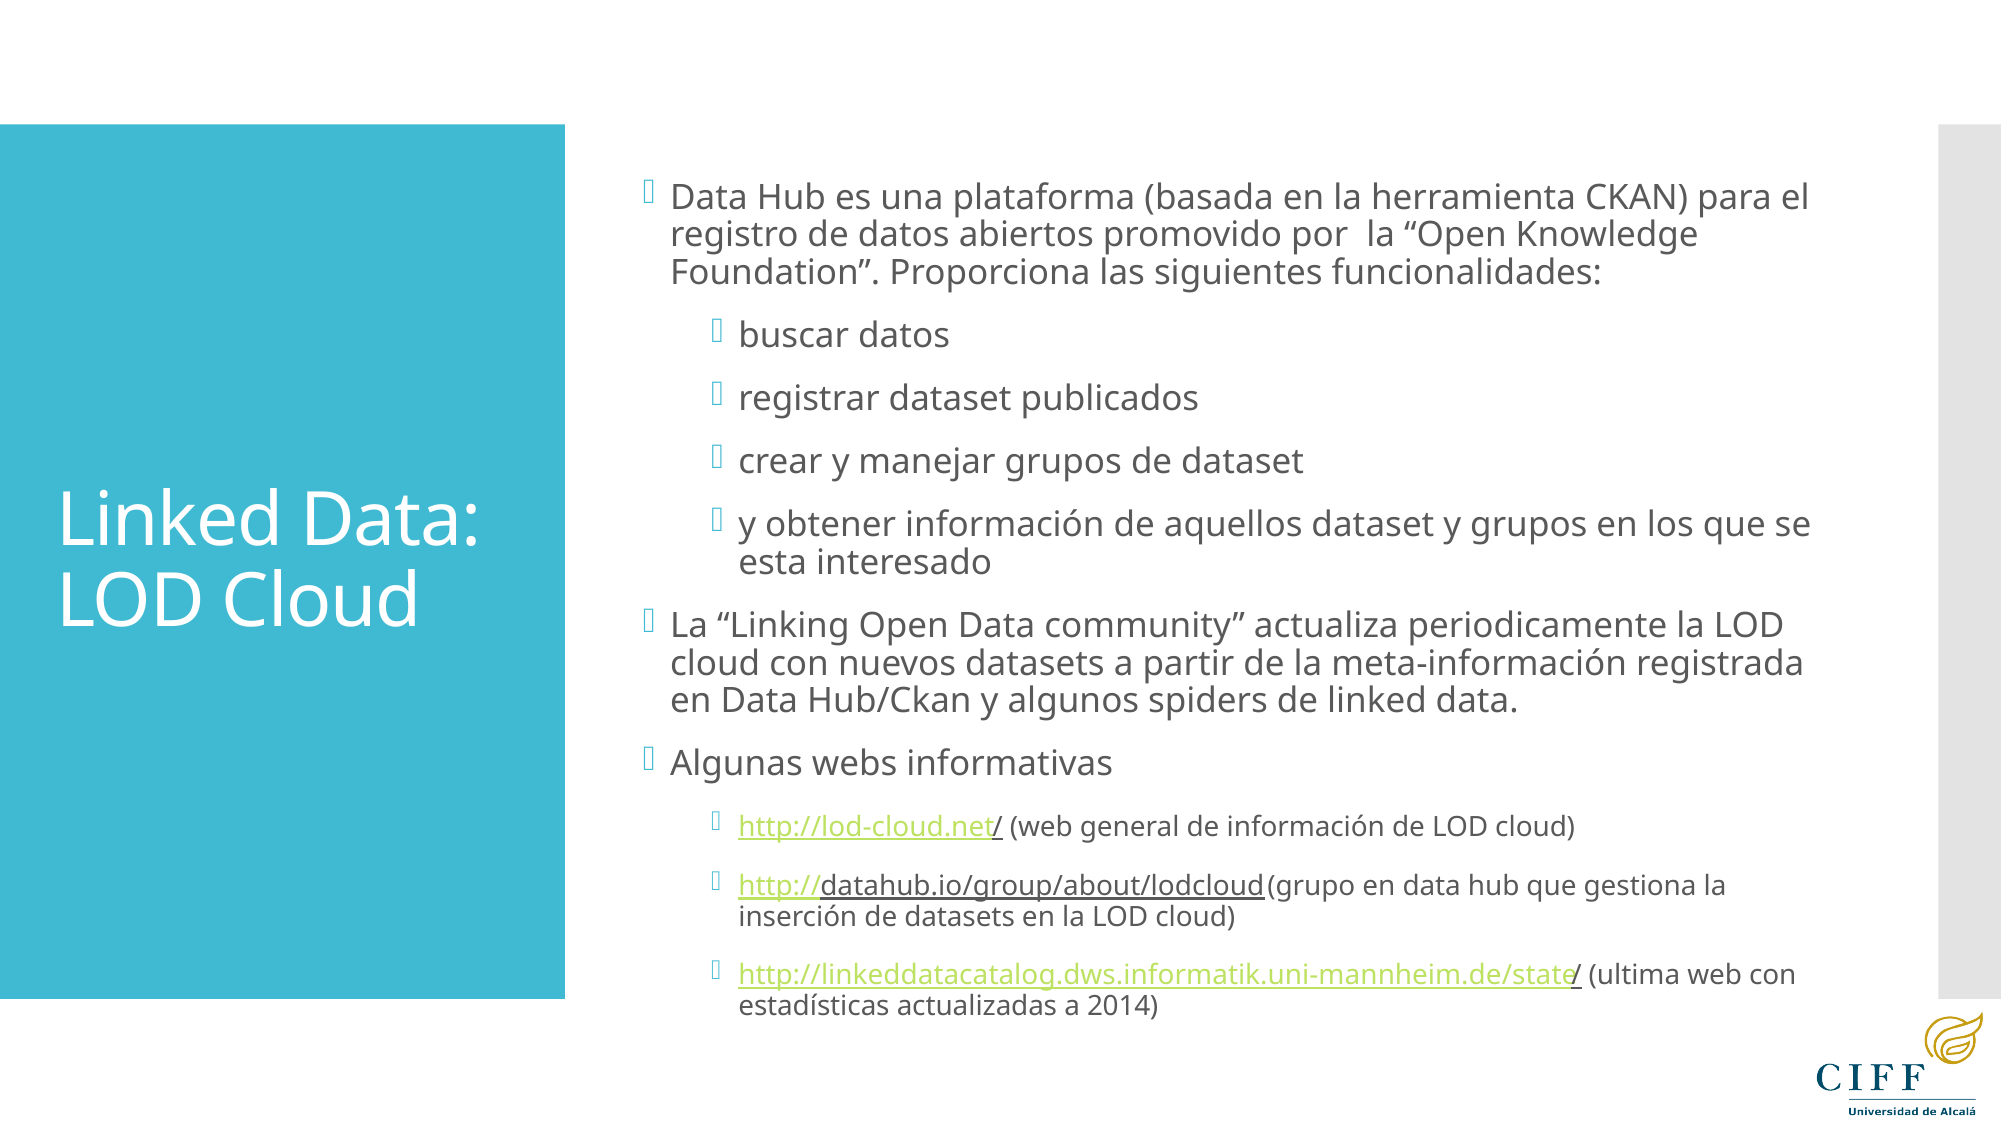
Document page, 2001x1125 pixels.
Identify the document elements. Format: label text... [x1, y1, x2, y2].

list Data Hub es una plataforma (basada en la herramienta CKAN) para el registro de datos abiertos promovido por la “Open Knowledge Foundation”. Proporciona las siguientes funcionalidades: buscar datos registrar dataset publicados crear y manejar grupos de dataset y obtener información de aquellos dataset y grupos en los que se esta interesado La “Linking Open Data community” actualiza periodicamente la LOD cloud con nuevos datasets a partir de la meta-información registrada en Data Hub/Ckan y algunos spiders de linked data. Algunas webs informativas http://lod-cloud.net/ (web general de información de LOD cloud) http://datahub.io/group/about/lodcloud (grupo en data hub que gestiona la inserción de datasets en la LOD cloud) http://linkeddatacatalog.dws.informatik.uni-mannheim.de/state/ (ultima web con estadísticas actualizadas a 2014) [627, 166, 1828, 1035]
picture [1788, 990, 2000, 1125]
title Linked Data: LOD Cloud [41, 184, 525, 940]
